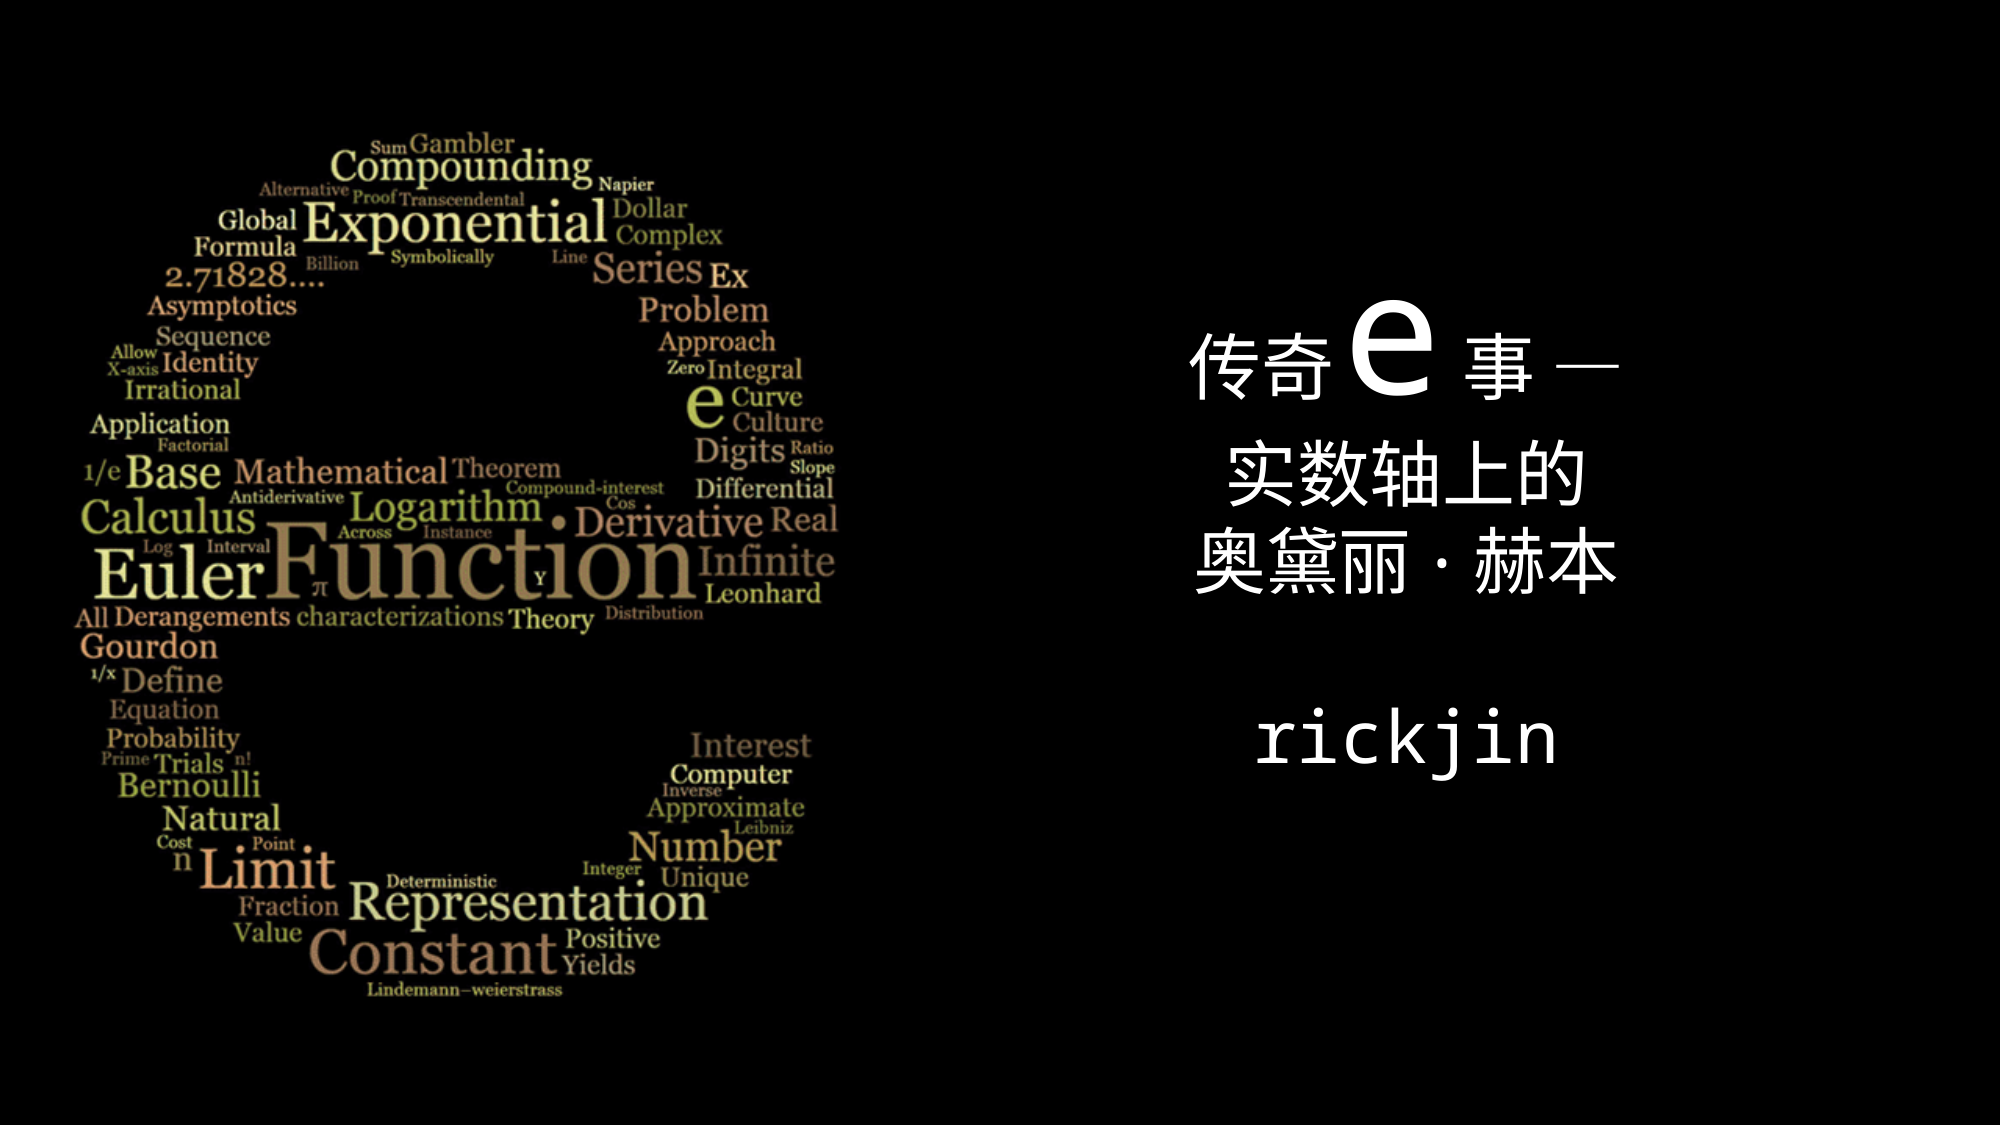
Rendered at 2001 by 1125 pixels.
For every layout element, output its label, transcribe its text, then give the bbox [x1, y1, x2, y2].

picture [48, 113, 859, 1017]
title 传奇e事 — 实数轴上的 奥黛丽·赫本 rickjin [864, 212, 2000, 788]
